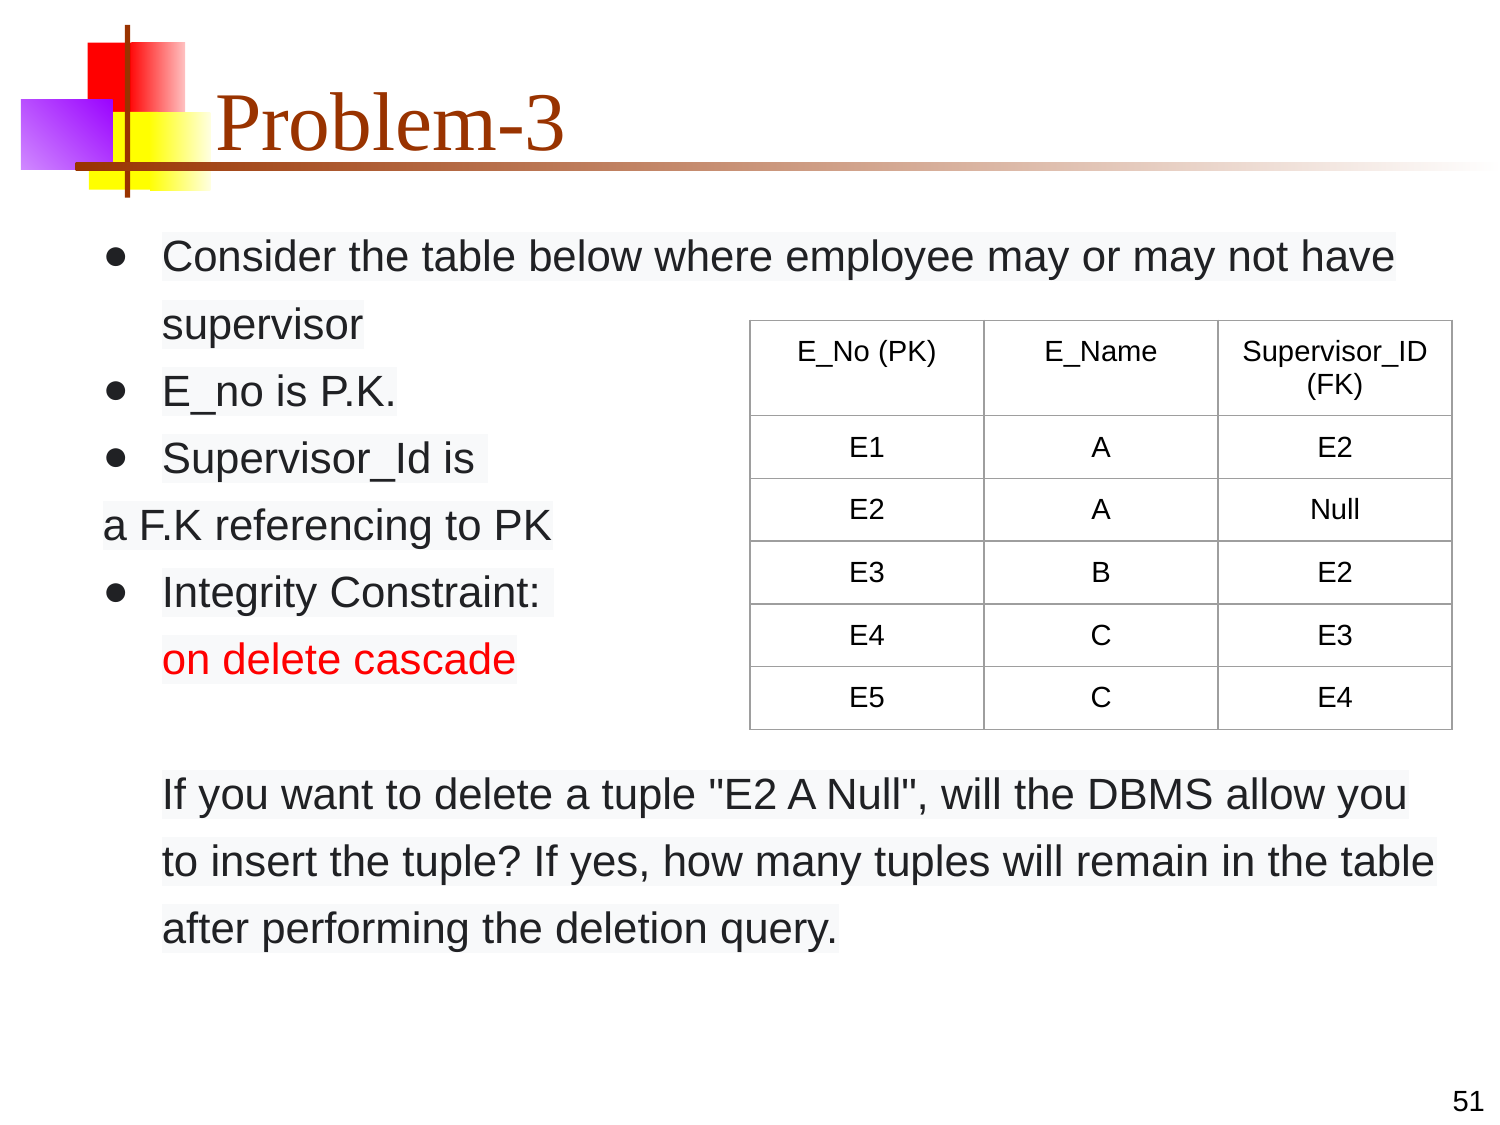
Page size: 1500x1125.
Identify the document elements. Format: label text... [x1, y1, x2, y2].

table_cell E5 [751, 667, 983, 729]
table_cell A [985, 479, 1217, 540]
list Consider the table below where employee may or may not have supervisor E_no is P.K. Supervisor_Id is a F.K referencing to PK Integrity Constraint: on delete cascade If you want to delete a tuple "E2 A Null", will the DBMS allow you to insert the tuple? If yes, how many tuples will remain in the table after performing the deletion query. [71, 206, 1479, 987]
table_cell A [985, 416, 1217, 478]
table_cell C [985, 667, 1217, 729]
table_cell E2 [751, 479, 983, 540]
table_cell B [985, 542, 1217, 603]
table_header E_Name [985, 321, 1217, 415]
title Problem-3 [200, 37, 1479, 175]
table_cell E4 [1219, 667, 1451, 729]
slide_number 51 [1187, 1050, 1500, 1125]
table_header E_No (PK) [751, 321, 983, 415]
table_cell E2 [1219, 542, 1451, 603]
table_cell E4 [751, 605, 983, 666]
table_header Supervisor_ID (FK) [1219, 321, 1451, 415]
table_cell E3 [1219, 605, 1451, 666]
table_cell E2 [1219, 416, 1451, 478]
table_cell Null [1219, 479, 1451, 540]
table_cell E3 [751, 542, 983, 603]
table_cell E1 [751, 416, 983, 478]
table_cell C [985, 605, 1217, 666]
